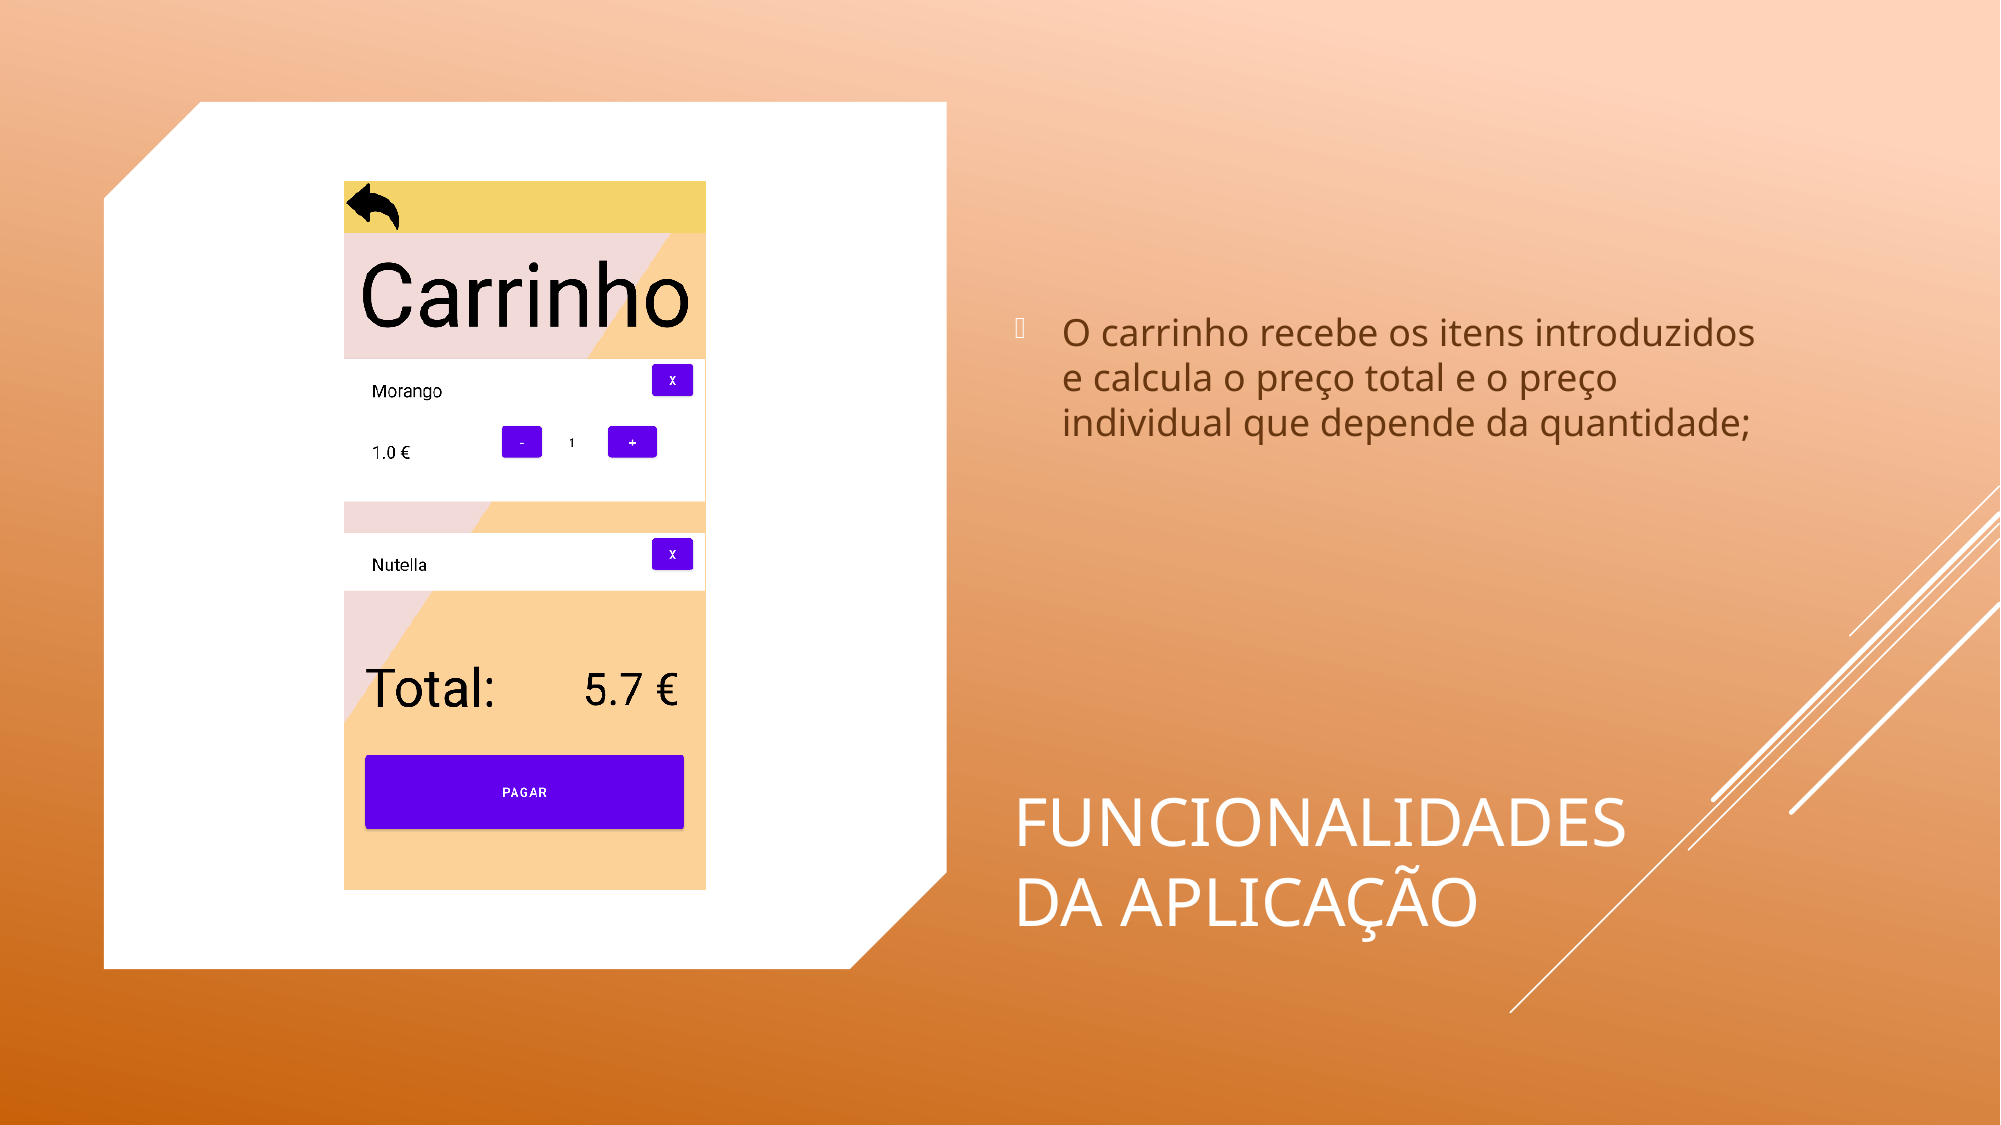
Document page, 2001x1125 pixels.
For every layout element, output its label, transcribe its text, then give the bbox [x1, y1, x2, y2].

text_box [102, 100, 948, 971]
title Funcionalidades da aplicação [998, 736, 1510, 984]
picture [344, 181, 706, 890]
text_box [0, 0, 2000, 1125]
list O carrinho recebe os itens introduzidos e calcula o preço total e o preço individual que depende da quantidade; [999, 112, 1791, 706]
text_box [1510, 485, 2000, 1013]
